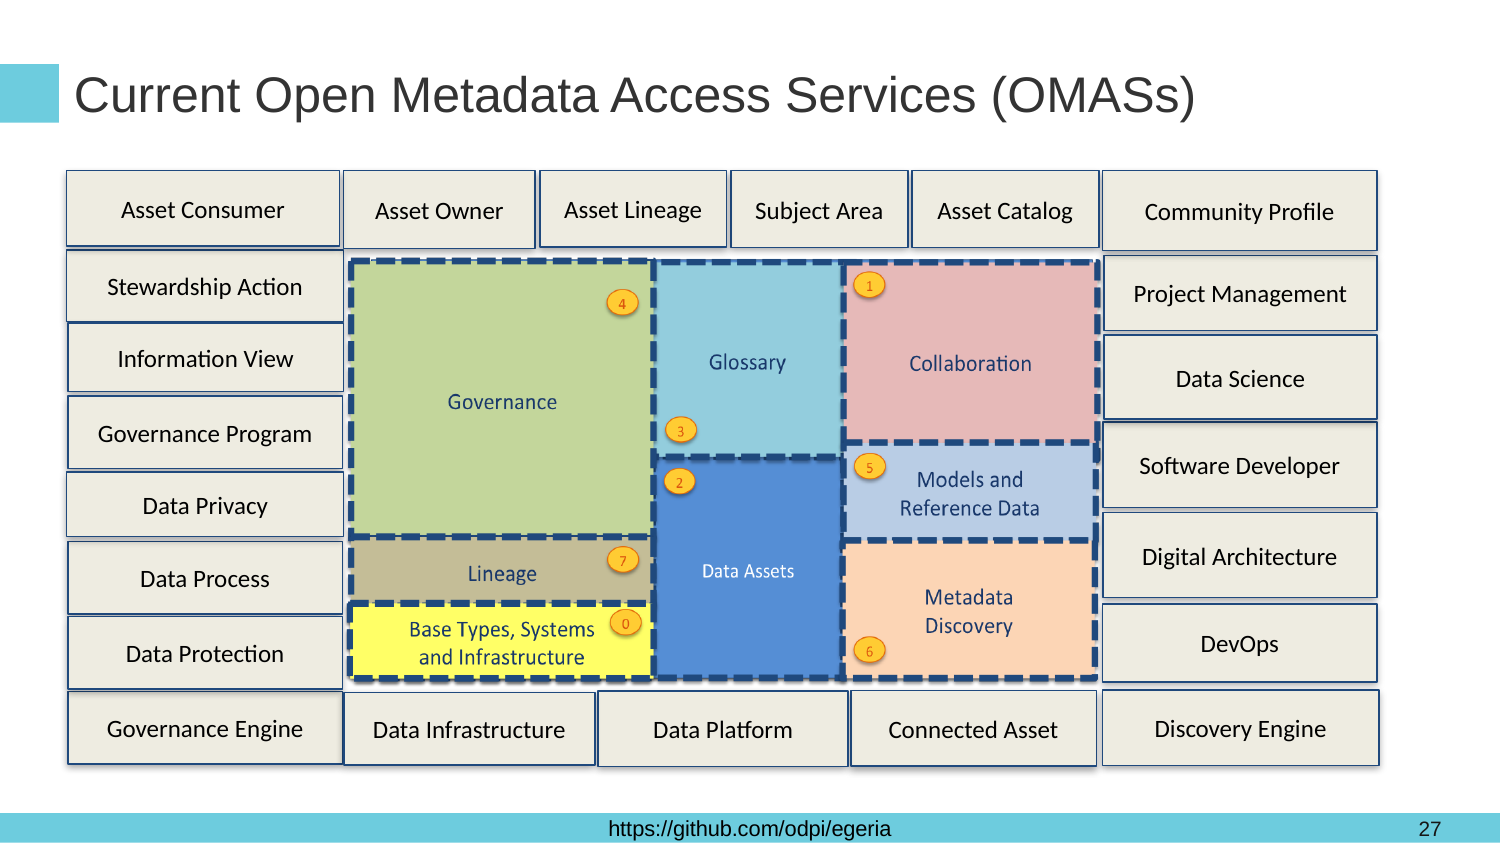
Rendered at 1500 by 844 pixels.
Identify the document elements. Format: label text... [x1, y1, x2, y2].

text_box Data Privacy [66, 472, 336, 537]
text_box Software Developer [1109, 425, 1378, 508]
text_box Community Profile [1102, 170, 1378, 251]
text_box Information View [67, 323, 336, 392]
slide_number 27 [1403, 813, 1494, 843]
text_box Subject Area [730, 170, 908, 248]
text_box Digital Architecture [1109, 512, 1378, 598]
text_box Governance Program [67, 395, 336, 469]
text_box Asset Lineage [539, 170, 727, 248]
title Current Open Metadata Access Services (OMASs) [58, 47, 1449, 141]
text_box Connected Asset [853, 696, 1097, 767]
text_box DevOps [1109, 603, 1378, 682]
text_box Governance Engine [67, 697, 338, 765]
text_box Asset Consumer [66, 170, 340, 247]
text_box Data Infrastructure [343, 696, 596, 766]
text_box Project Management [1109, 257, 1378, 331]
text_box Asset Owner [343, 170, 536, 249]
text_box Asset Catalog [911, 170, 1099, 248]
text_box Data Protection [67, 616, 336, 690]
text_box Stewardship Action [66, 253, 339, 322]
text_box Discovery Engine [1102, 689, 1379, 766]
text_box Data Platform [600, 696, 849, 767]
picture [341, 255, 1105, 689]
text_box Data Science [1109, 334, 1378, 420]
text_box Data Process [67, 543, 336, 615]
